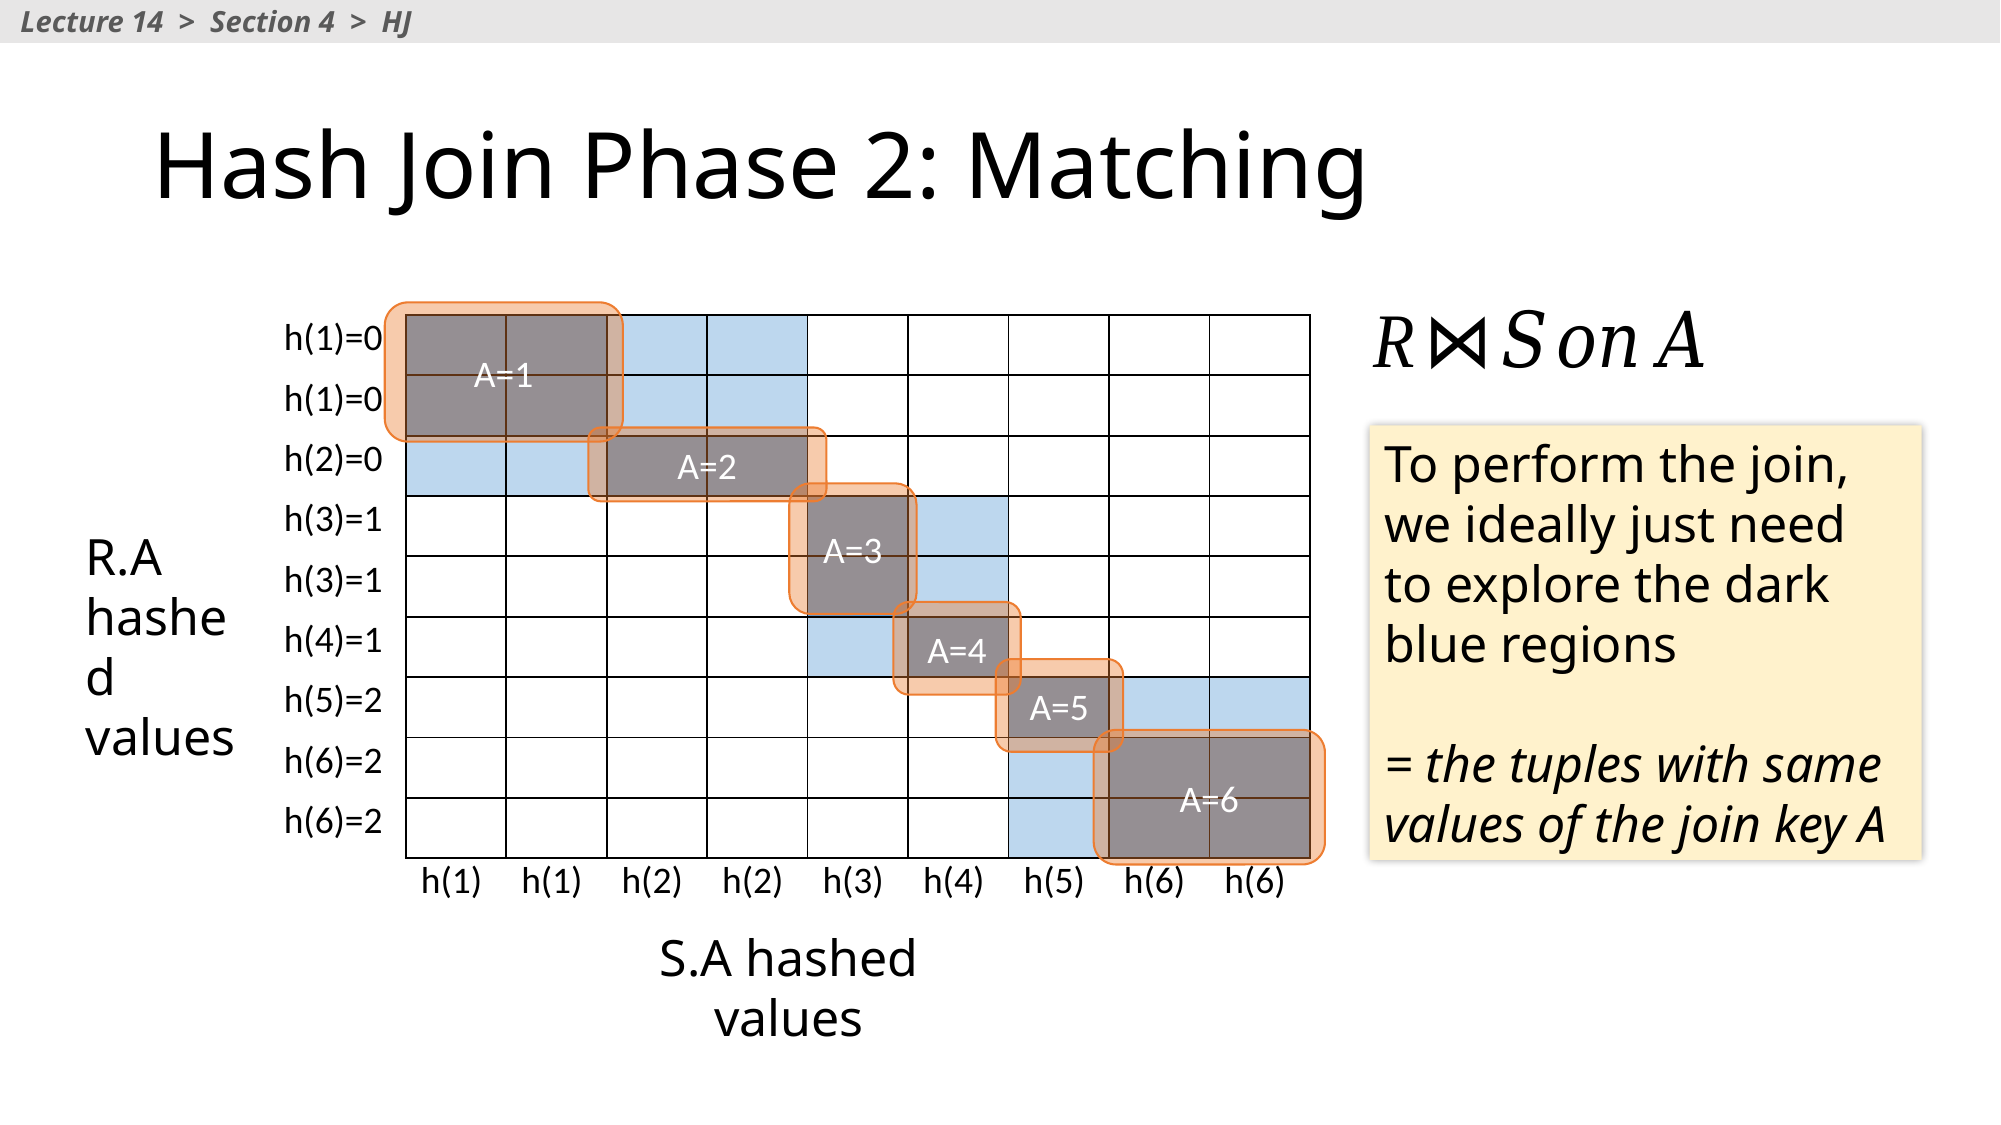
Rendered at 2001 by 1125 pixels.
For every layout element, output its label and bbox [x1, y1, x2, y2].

table_header [269, 315, 385, 375]
table_cell [407, 497, 505, 555]
table_cell [708, 503, 788, 555]
text_box [0, 0, 2000, 47]
table_cell [808, 678, 907, 737]
table_cell [1110, 376, 1209, 435]
table_cell [1009, 799, 1097, 857]
table_cell [917, 497, 1008, 555]
table_cell [407, 557, 505, 616]
table_cell [507, 678, 606, 737]
table_cell [708, 618, 807, 676]
table_cell [608, 618, 706, 676]
table_header [708, 316, 807, 374]
table_header [1210, 316, 1309, 374]
table_cell [1210, 437, 1309, 495]
table_cell [1022, 618, 1108, 658]
table_cell [1210, 678, 1309, 729]
table_cell [1009, 497, 1108, 555]
table_cell [608, 503, 706, 555]
table_cell [407, 678, 505, 737]
text_box [71, 518, 269, 774]
table_cell [507, 799, 606, 857]
table_cell [407, 799, 505, 857]
text_box [592, 918, 987, 1054]
table_cell [909, 437, 1008, 495]
table_cell [507, 618, 606, 676]
title [137, 59, 1863, 278]
table_cell [1210, 618, 1309, 676]
table_cell [623, 376, 706, 426]
table_cell [507, 738, 606, 797]
table_cell [828, 437, 907, 485]
text_box [383, 301, 1326, 866]
table_cell [909, 376, 1008, 435]
table_cell [808, 799, 907, 857]
table_cell [608, 678, 706, 737]
table_cell [608, 557, 706, 616]
table_cell [407, 738, 505, 797]
table_cell [1210, 376, 1309, 435]
table_cell [507, 497, 606, 555]
table_cell [507, 557, 606, 616]
table_cell [909, 799, 1008, 857]
table_cell [808, 376, 907, 435]
table_cell [708, 799, 807, 857]
table_cell [808, 738, 907, 797]
table_cell [507, 443, 588, 495]
table_cell [1009, 557, 1108, 616]
table_header [1009, 316, 1108, 374]
table_cell [407, 618, 505, 676]
table_cell [808, 618, 892, 676]
table_cell [1210, 497, 1309, 555]
table_cell [708, 678, 807, 737]
text_box [1369, 425, 1922, 860]
table_cell [708, 738, 807, 797]
table_cell [407, 443, 505, 495]
table_cell [608, 799, 706, 857]
table_cell [608, 738, 706, 797]
table_cell [917, 557, 1008, 601]
table_cell [1009, 753, 1092, 797]
table_cell [708, 557, 807, 616]
table_header [1110, 316, 1209, 374]
table_header [808, 316, 907, 374]
table_cell [1210, 557, 1309, 616]
table_cell [1009, 376, 1108, 435]
table_cell [909, 738, 1008, 797]
table_cell [1125, 678, 1209, 728]
table_cell [708, 376, 807, 426]
table_cell [1110, 497, 1209, 555]
table_cell [909, 696, 994, 737]
table_header [623, 316, 706, 374]
table_cell [1009, 437, 1108, 495]
table_cell [269, 375, 1310, 918]
table_cell [1110, 618, 1209, 676]
table_cell [1110, 557, 1209, 616]
table_cell [1110, 437, 1209, 495]
table_header [909, 316, 1008, 374]
